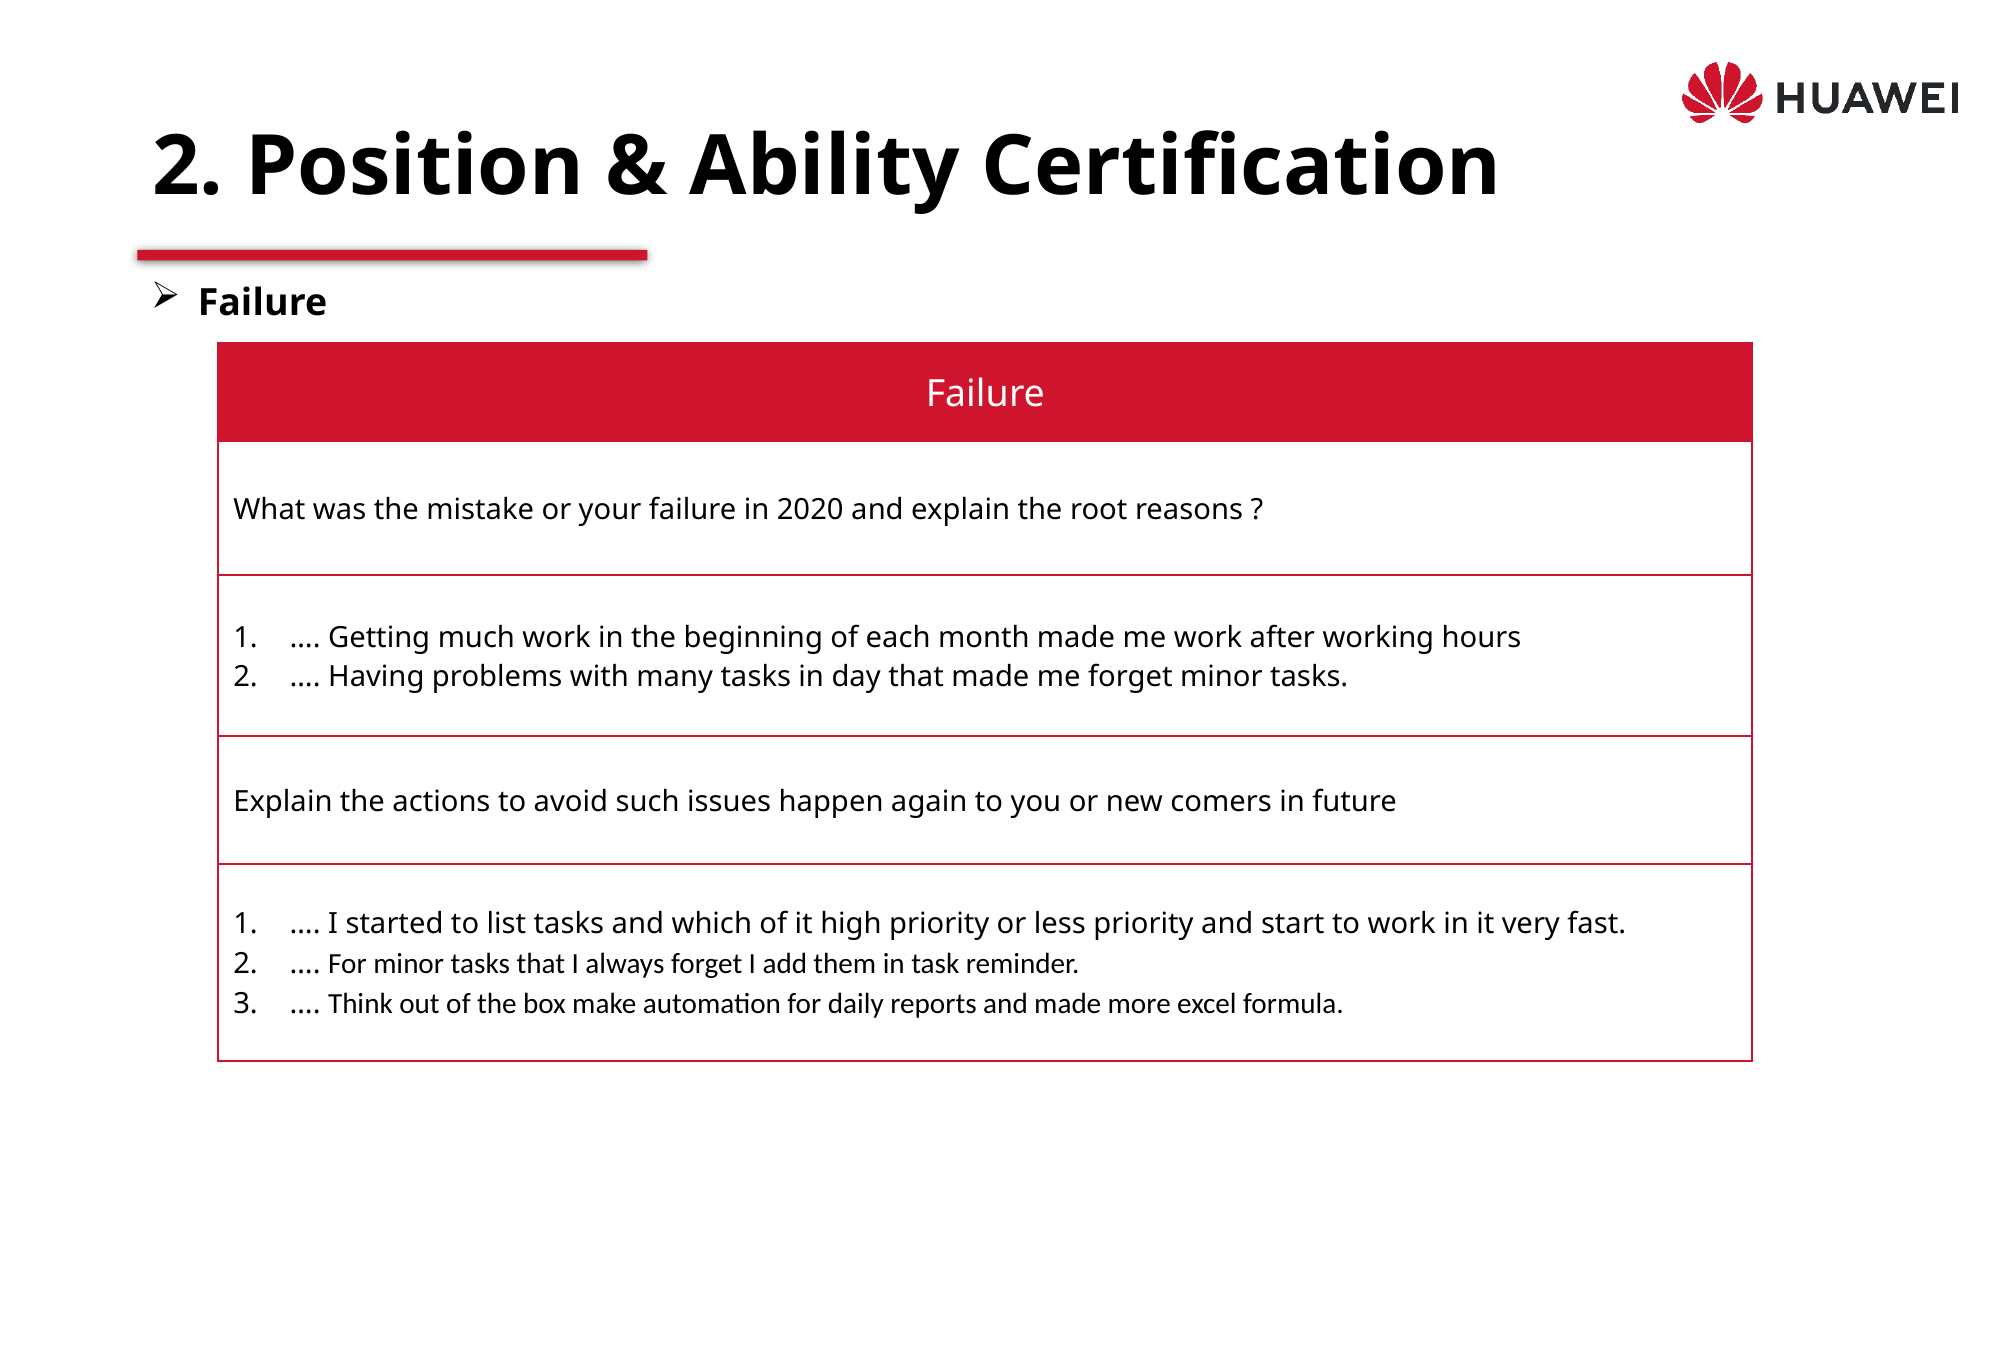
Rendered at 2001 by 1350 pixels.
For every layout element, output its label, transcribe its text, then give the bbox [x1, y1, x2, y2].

table_header Failure [219, 343, 1751, 440]
text_box Failure [136, 270, 343, 330]
table_cell What was the mistake or your failure in 2020 and explain the root reasons ? [219, 442, 1751, 574]
title 2. Position & Ability Certification [137, 75, 1863, 259]
table_cell …. I started to list tasks and which of it high priority or less priority and start to work in it very fast. …. For minor tasks that I always forget I add them in task reminder. …. Think out of the box make automation for daily reports and made more excel formula. [219, 865, 1751, 1060]
table_cell Explain the actions to avoid such issues happen again to you or new comers in future [219, 737, 1751, 863]
table_cell …. Getting much work in the beginning of each month made me work after working hours …. Having problems with many tasks in day that made me forget minor tasks. [219, 576, 1751, 735]
picture [1682, 62, 1958, 123]
